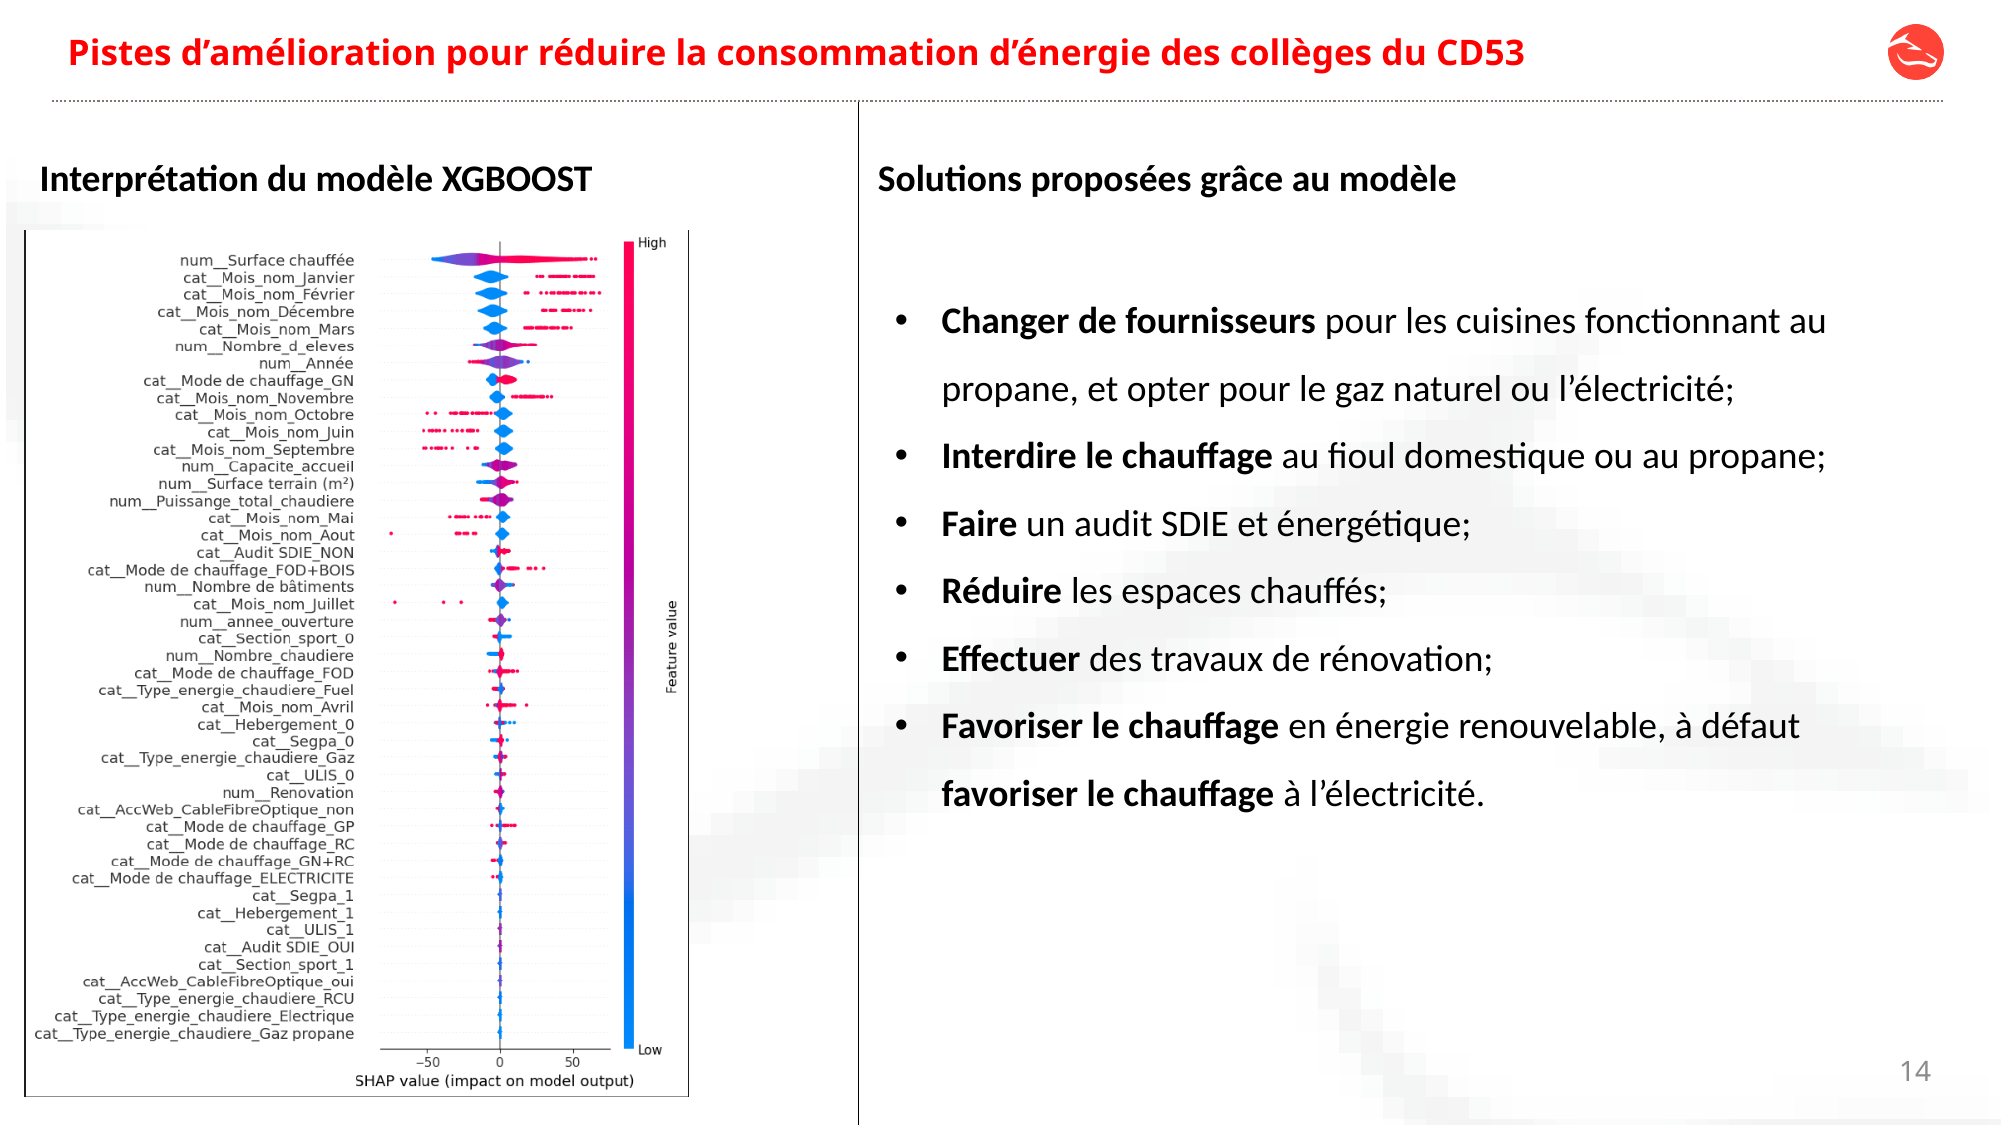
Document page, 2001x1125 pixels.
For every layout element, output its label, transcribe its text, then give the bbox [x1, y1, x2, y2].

footer [52, 1042, 813, 1103]
text_box Solutions proposées grâce au modèle [863, 146, 1496, 207]
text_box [24, 146, 689, 1098]
text_box Changer de fournisseurs pour les cuisines fonctionnant au propane, et opter pour le gaz naturel ou l’électricité; Interdire le chauffage au fioul domestique ou au propane; Faire un audit SDIE et énergétique; Réduire les espaces chauffés; Effectuer des travaux de rénovation; Favoriser le chauffage en énergie renouvelable, à défaut favoriser le chauffage à l’électricité. [879, 266, 1920, 822]
picture [1888, 24, 1944, 80]
title Pistes d’amélioration pour réduire la consommation d’énergie des collèges du CD53 [52, 27, 1870, 81]
slide_number 14 [1412, 1042, 1947, 1103]
